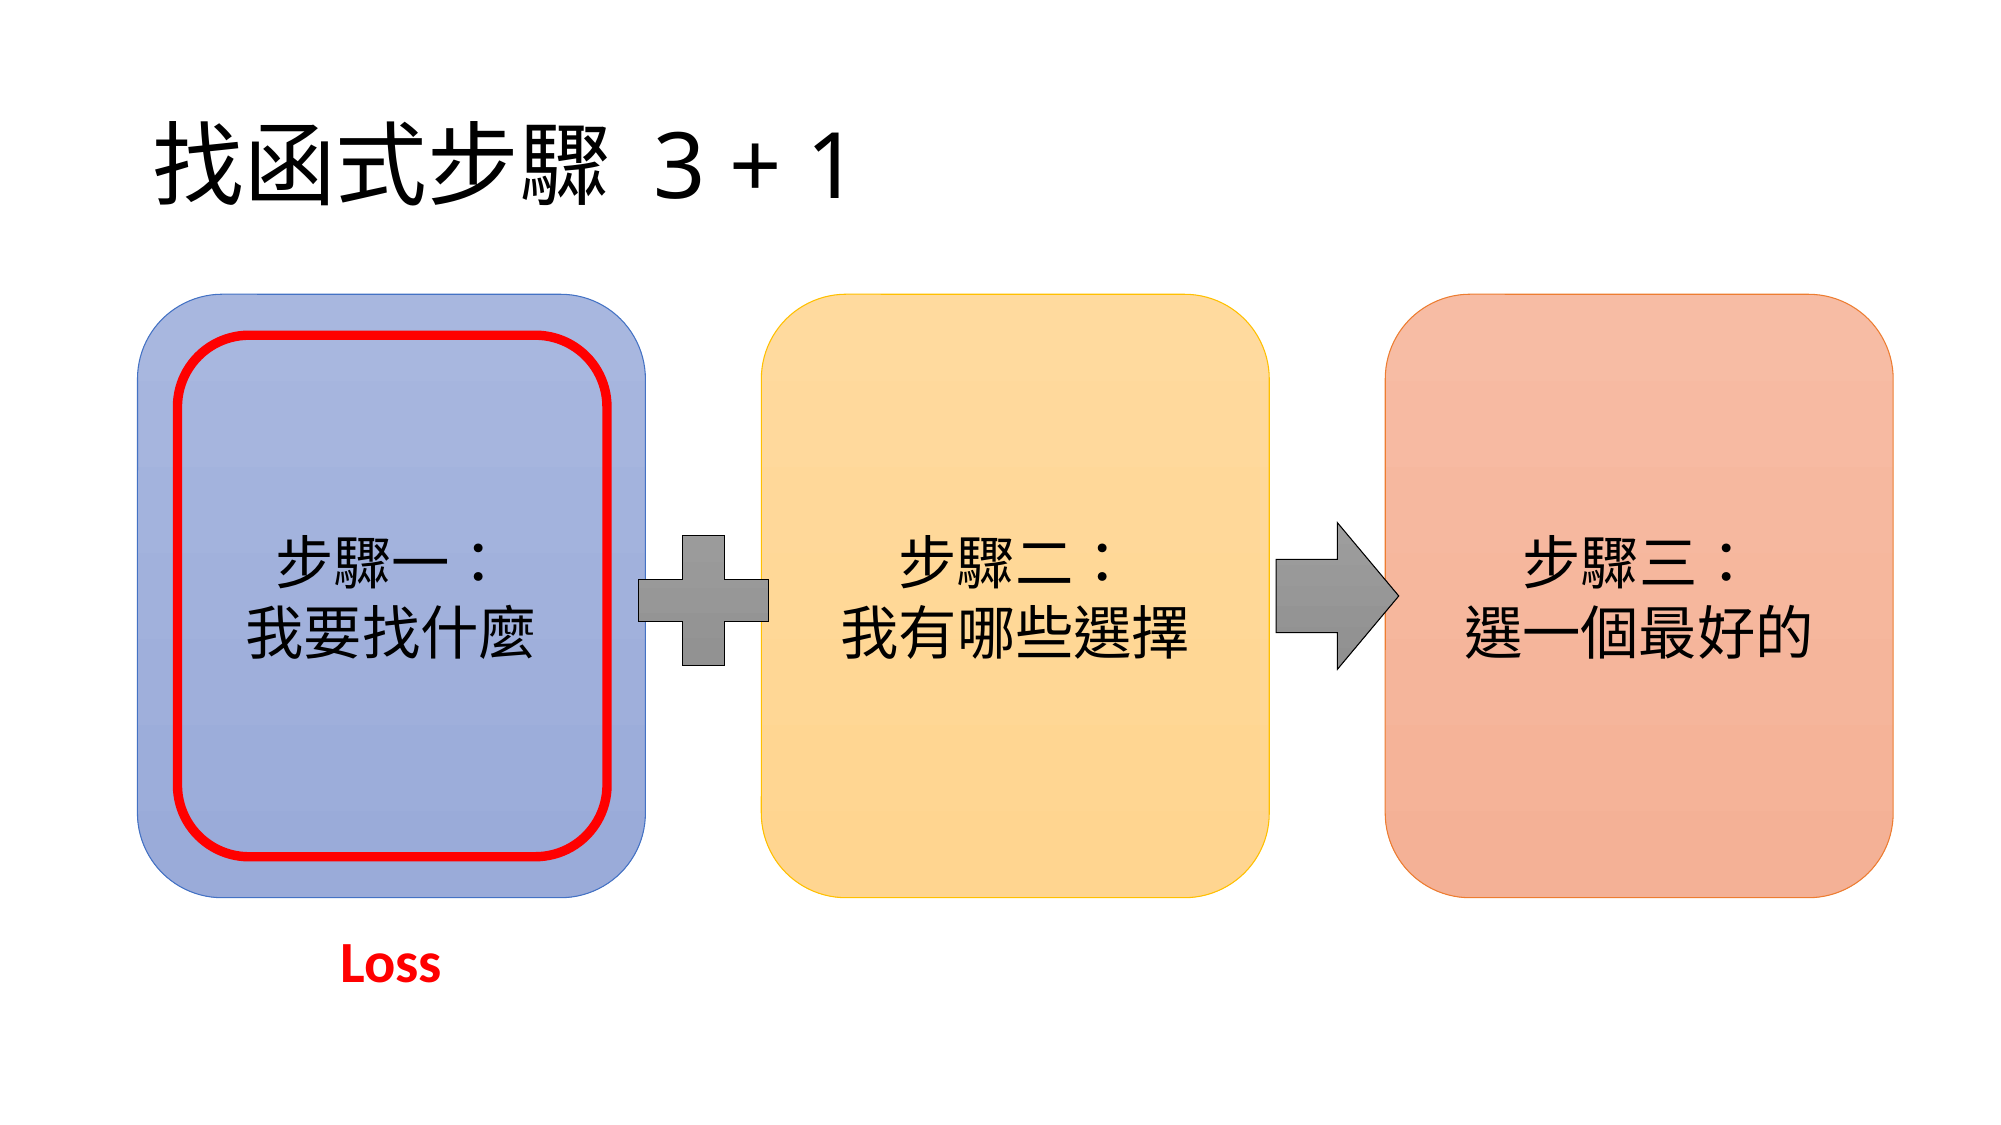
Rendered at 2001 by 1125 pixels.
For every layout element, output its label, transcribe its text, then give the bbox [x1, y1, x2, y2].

text_box [1275, 521, 1400, 671]
text_box 步驟一： 我要找什麼 [136, 293, 646, 899]
text_box 步驟二： 我有哪些選擇 [760, 293, 1270, 899]
text_box [176, 334, 609, 858]
title 找函式步驟 3 + 1 [137, 59, 1863, 278]
text_box 步驟三： 選一個最好的 [1384, 293, 1894, 899]
text_box [638, 535, 769, 666]
text_box Loss [40, 916, 743, 1001]
